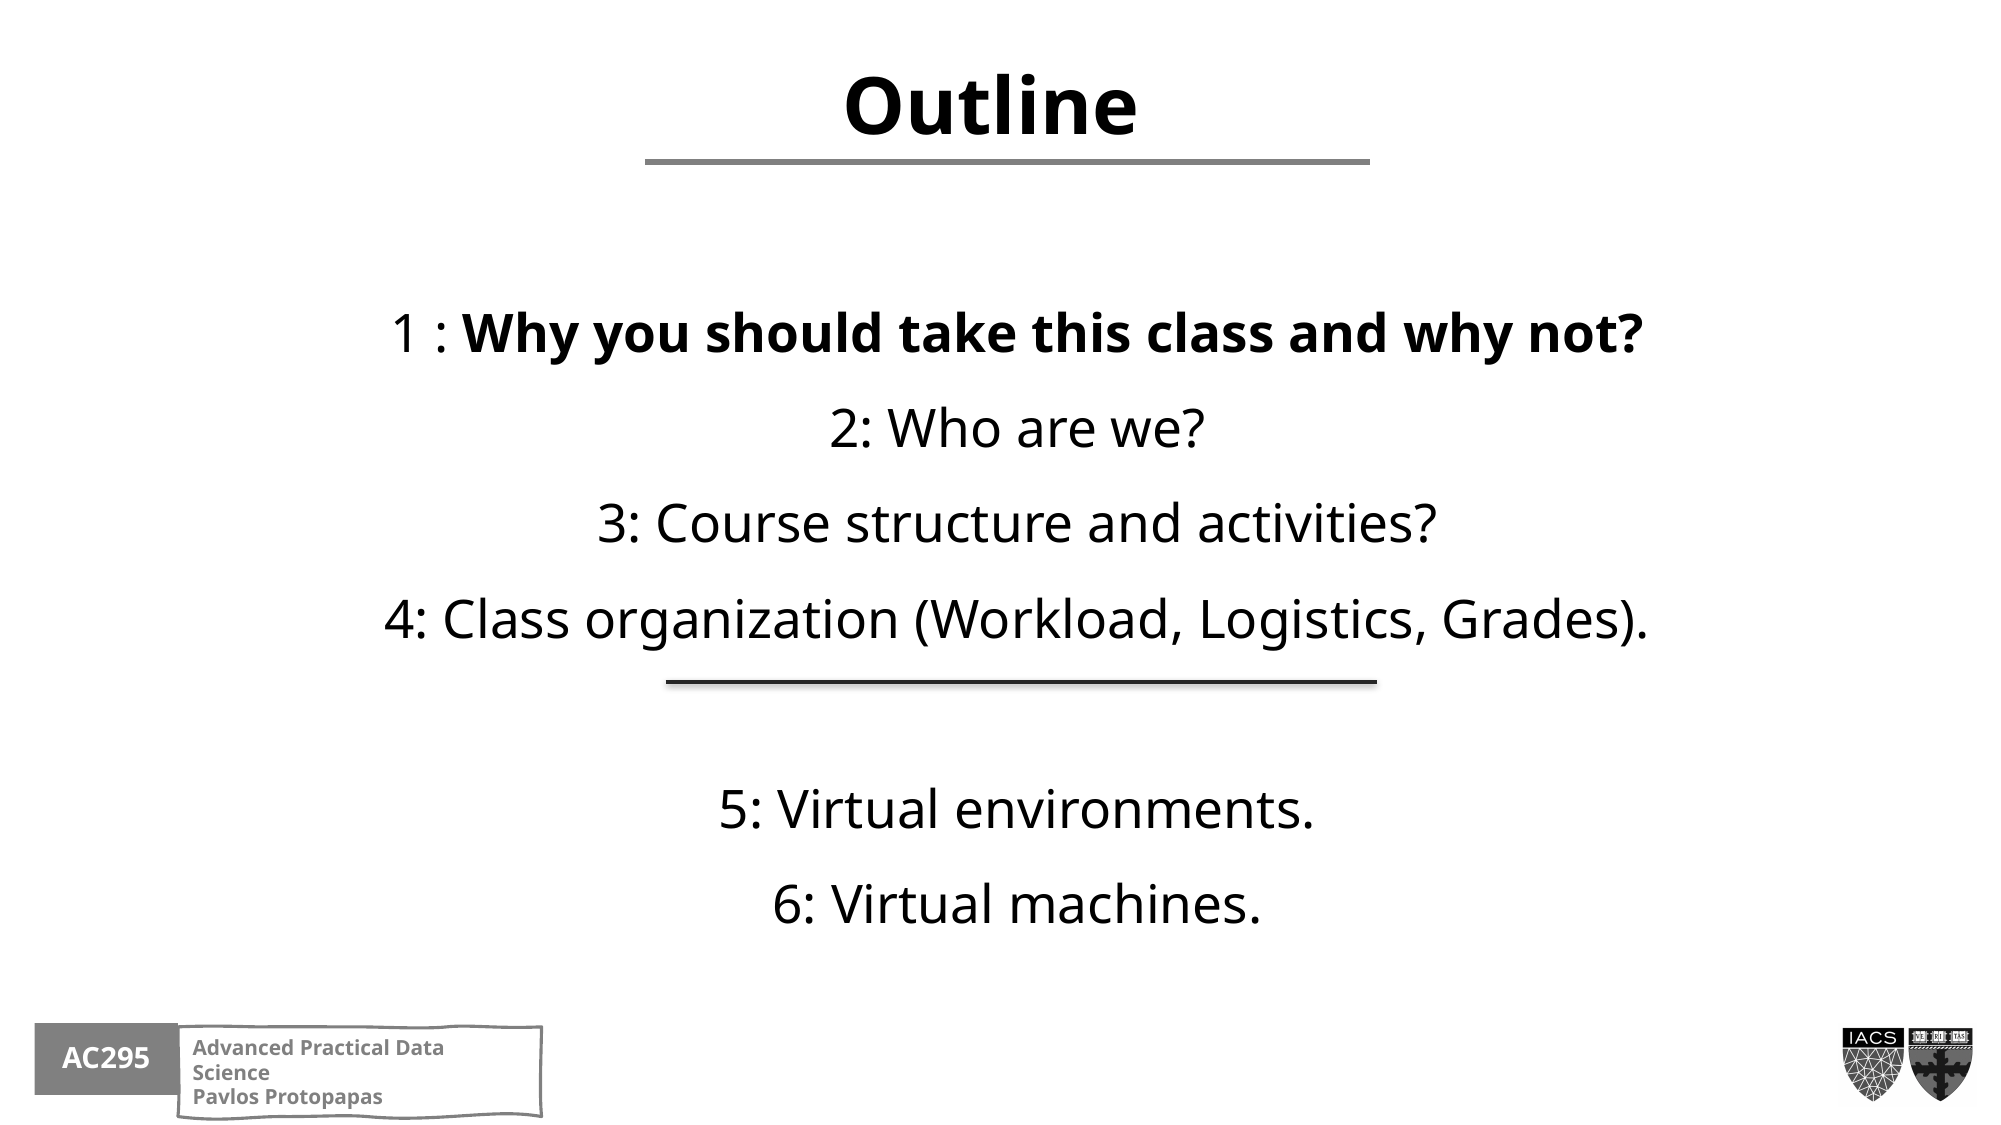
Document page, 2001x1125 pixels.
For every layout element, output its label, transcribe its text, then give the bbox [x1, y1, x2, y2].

list 1 : Why you should take this class and why not? 2: Who are we? 3: Course structure and activities? 4: Class organization (Workload, Logistics, Grades). 5: Virtual environments. 6: Virtual machines. [290, 444, 1745, 953]
picture [1838, 1023, 1977, 1107]
list Outline [141, 48, 1841, 444]
